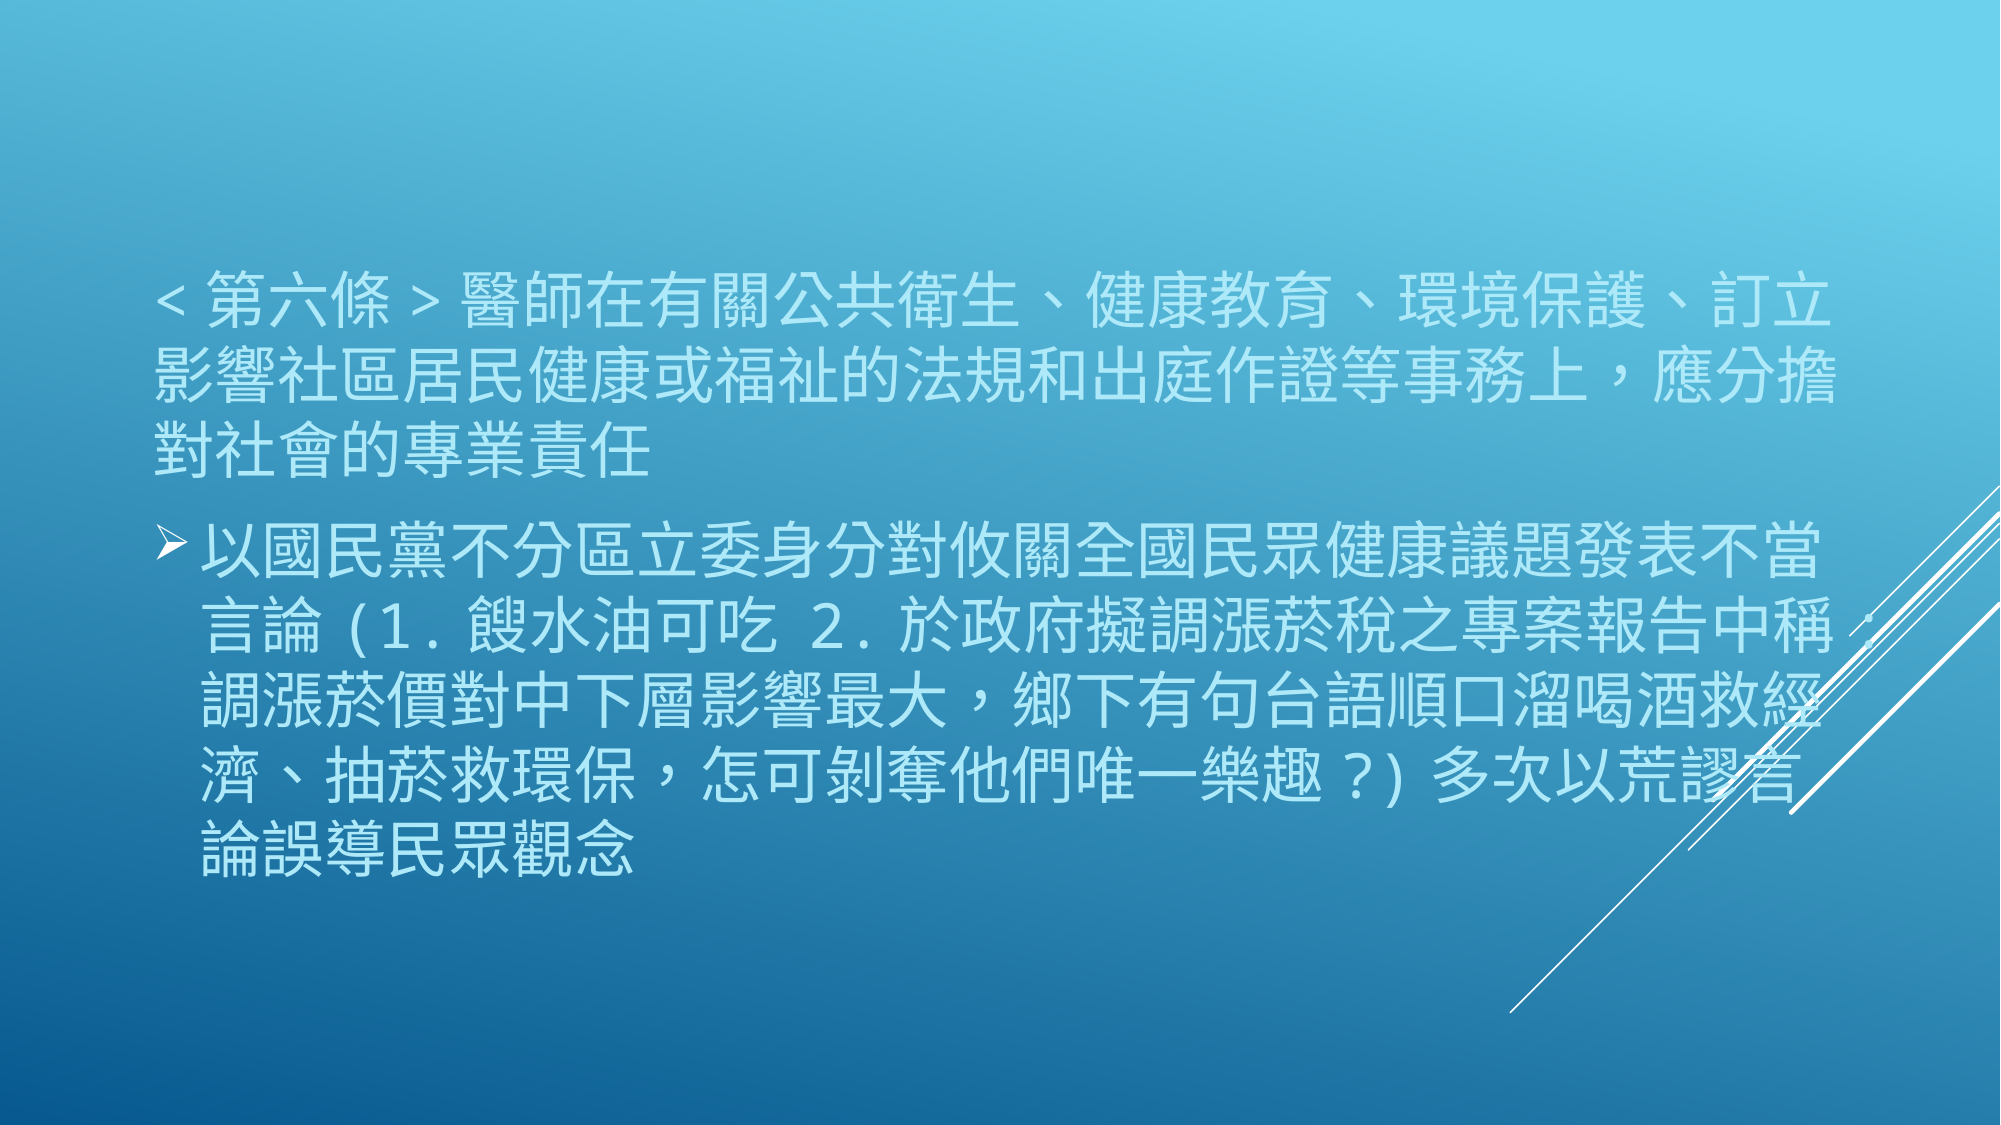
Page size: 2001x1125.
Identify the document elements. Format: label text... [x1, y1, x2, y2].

list <第六條>醫師在有關公共衛生、健康教育、環境保護、訂立影響社區居民健康或福祉的法規和出庭作證等事務上，應分擔對社會的專業責任 以國民黨不分區立委身分對攸關全國民眾健康議題發表不當言論(1.餿水油可吃 2.於政府擬調漲菸稅之專案報告中稱:調漲菸價對中下層影響最大，鄉下有句台語順口溜喝酒救經濟、抽菸救環保，怎可剝奪他們唯一樂趣?)多次以荒謬言論誤導民眾觀念 [137, 58, 1863, 1014]
